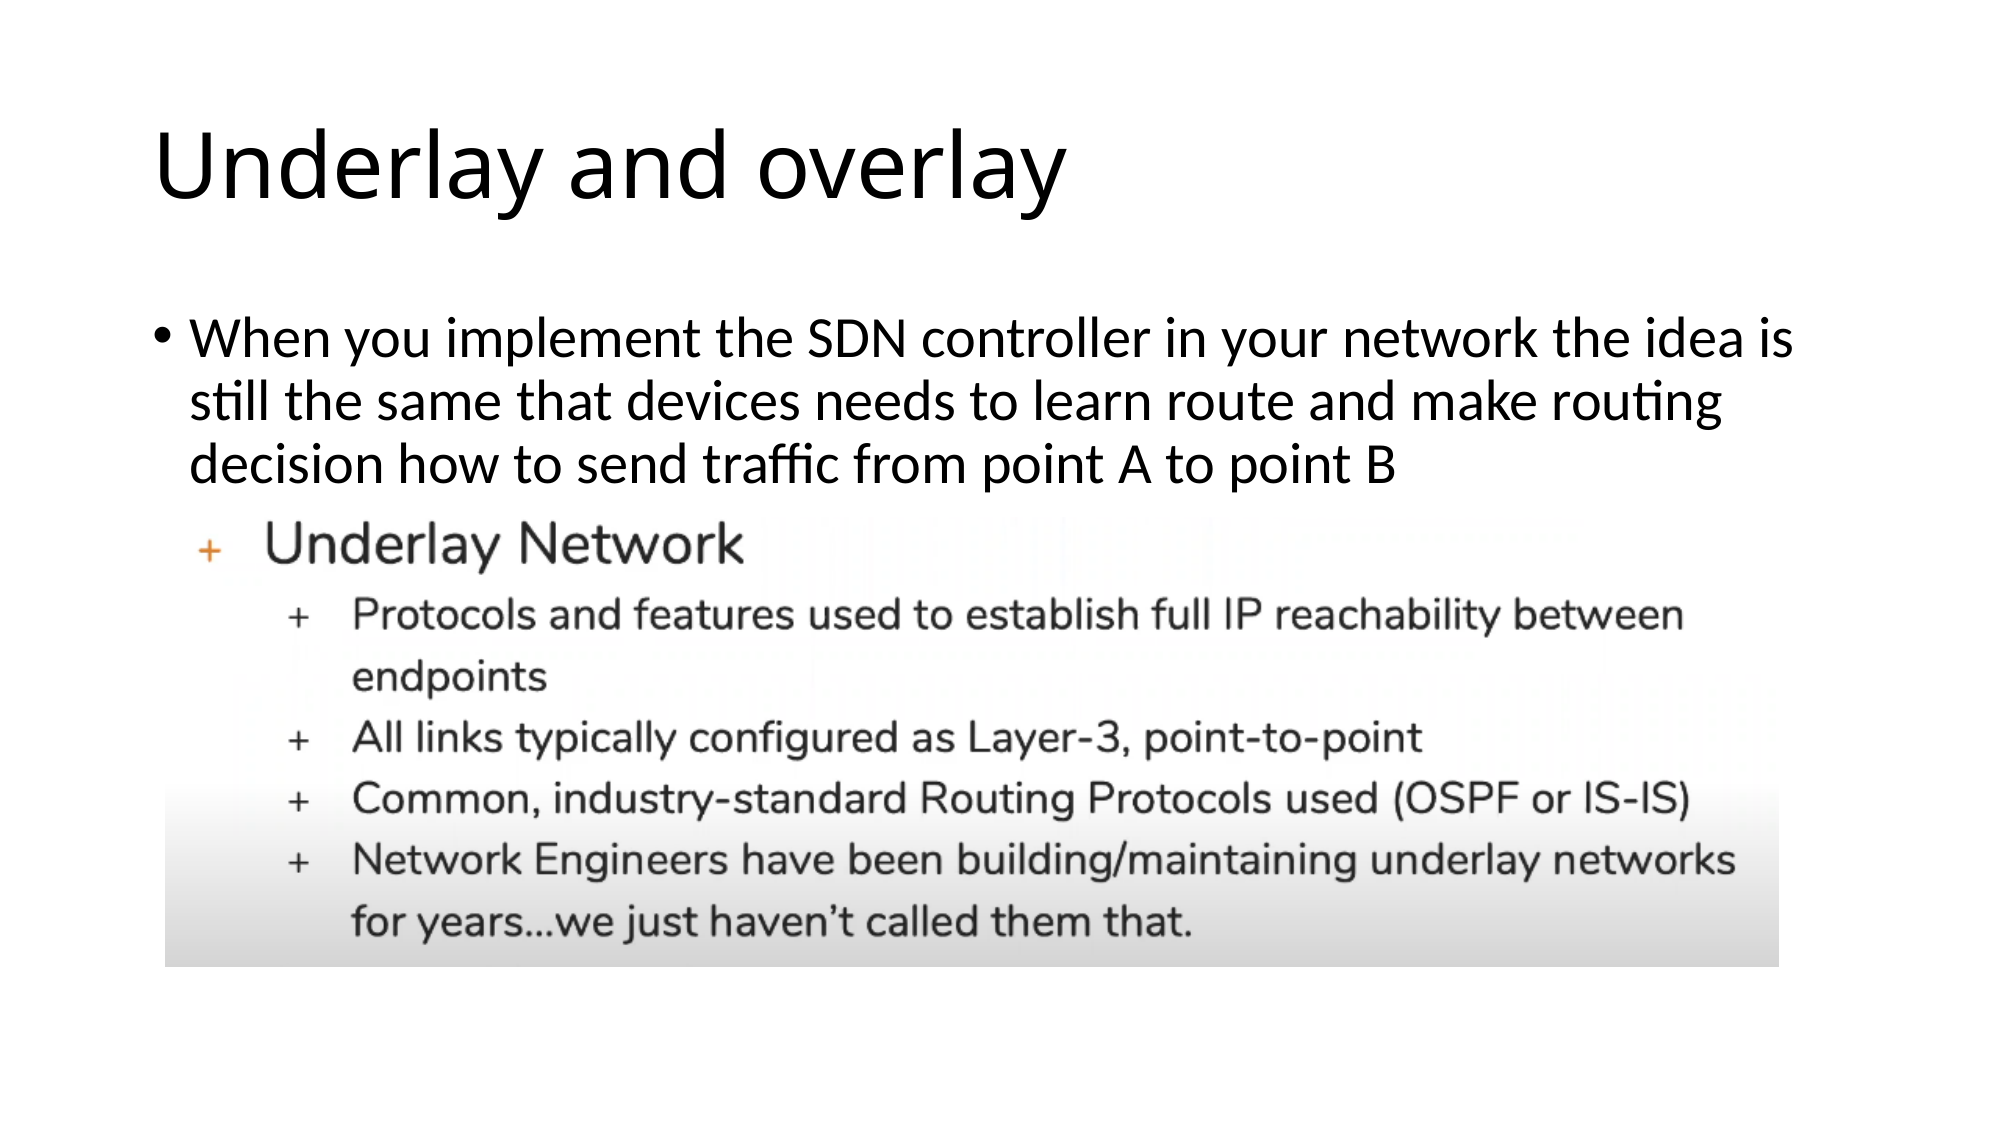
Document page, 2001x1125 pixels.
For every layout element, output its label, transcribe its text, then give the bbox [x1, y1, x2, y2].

picture [165, 517, 1779, 967]
list When you implement the SDN controller in your network the idea is still the same that devices needs to learn route and make routing decision how to send traffic from point A to point B [137, 299, 1863, 1014]
title Underlay and overlay [137, 59, 1863, 278]
